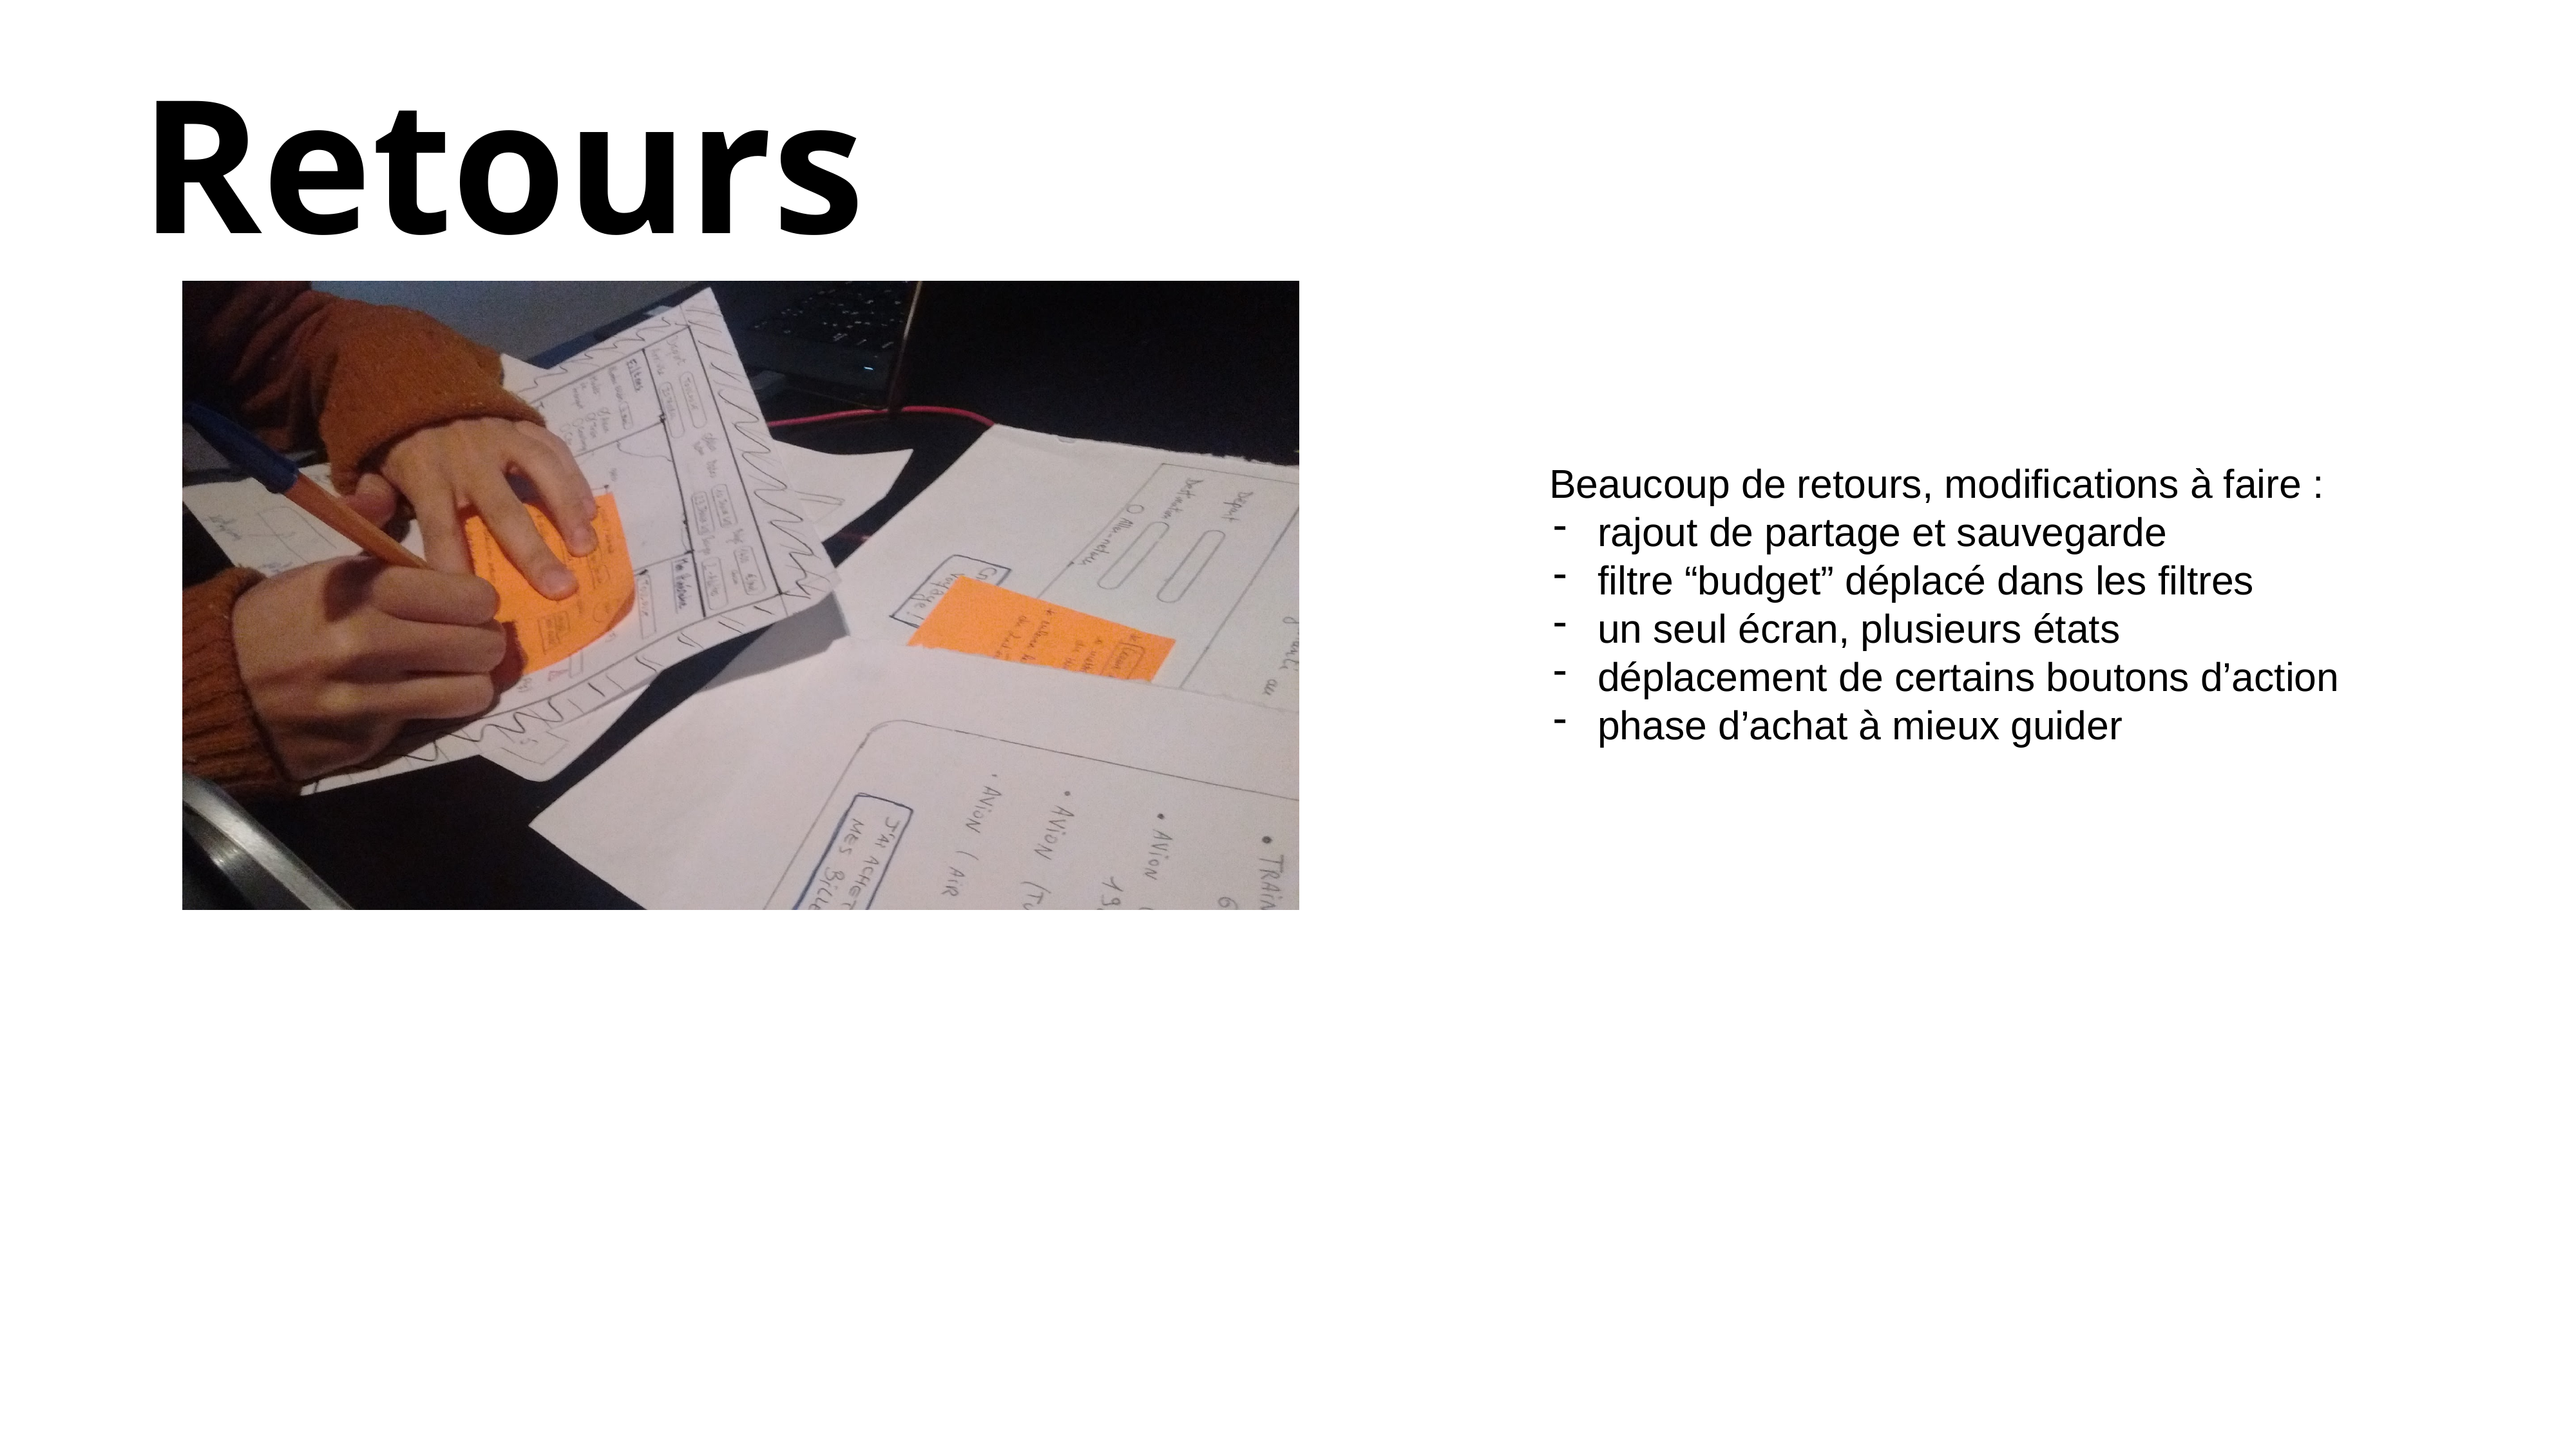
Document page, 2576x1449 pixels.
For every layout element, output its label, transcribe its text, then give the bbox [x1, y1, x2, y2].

picture [182, 281, 1299, 910]
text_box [130, 61, 2014, 329]
text_box Beaucoup de retours, modifications à faire : rajout de partage et sauvegarde filtre “budget” déplacé dans les filtres un seul écran, plusieurs états déplacement de certains boutons d’action phase d’achat à mieux guider [1540, 448, 2506, 743]
